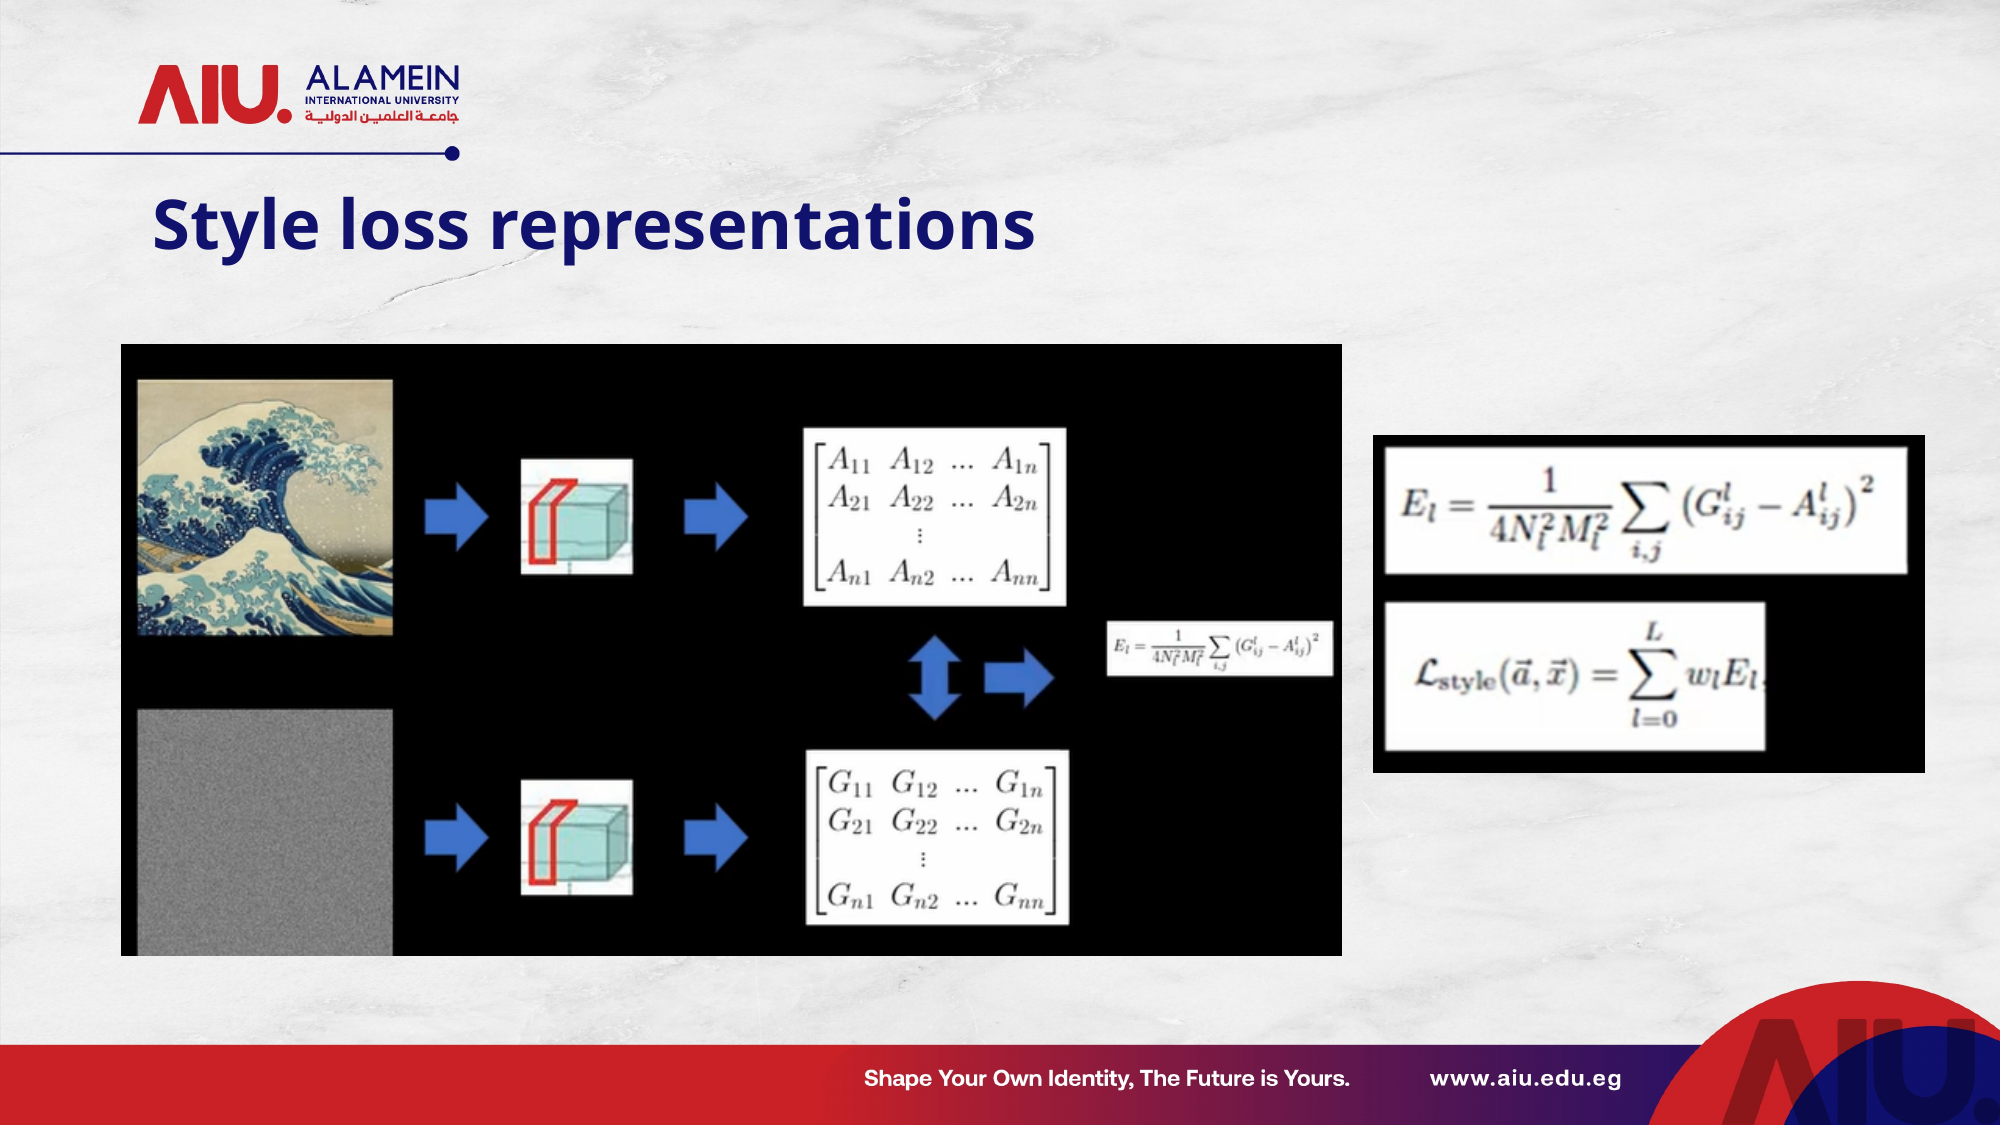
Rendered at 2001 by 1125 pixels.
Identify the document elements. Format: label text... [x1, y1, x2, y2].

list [120, 344, 1342, 956]
picture [0, 0, 2000, 1125]
title Style loss representations [137, 169, 1863, 285]
